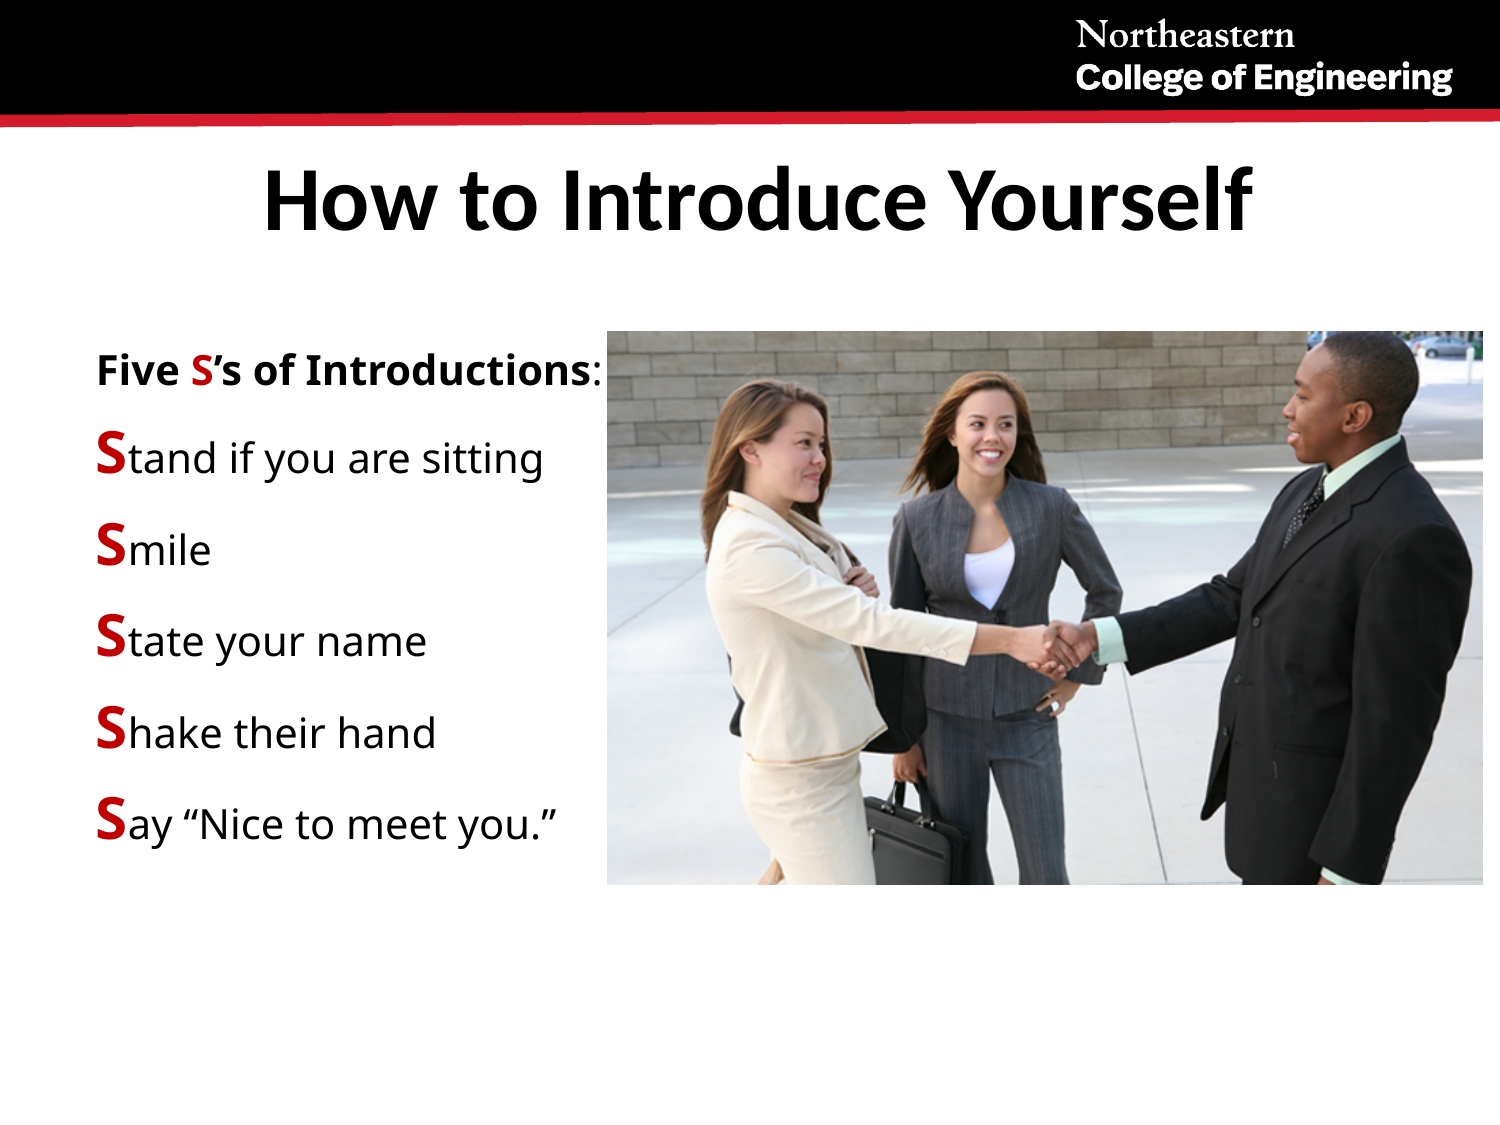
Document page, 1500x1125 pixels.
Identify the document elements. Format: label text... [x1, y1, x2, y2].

list Five S’s of Introductions: Stand if you are sitting Smile State your name Shake their hand Say “Nice to meet you.” [80, 331, 620, 1016]
picture [1059, 11, 1484, 121]
title How to Introduce Yourself [111, 125, 1406, 276]
picture [607, 331, 1483, 885]
